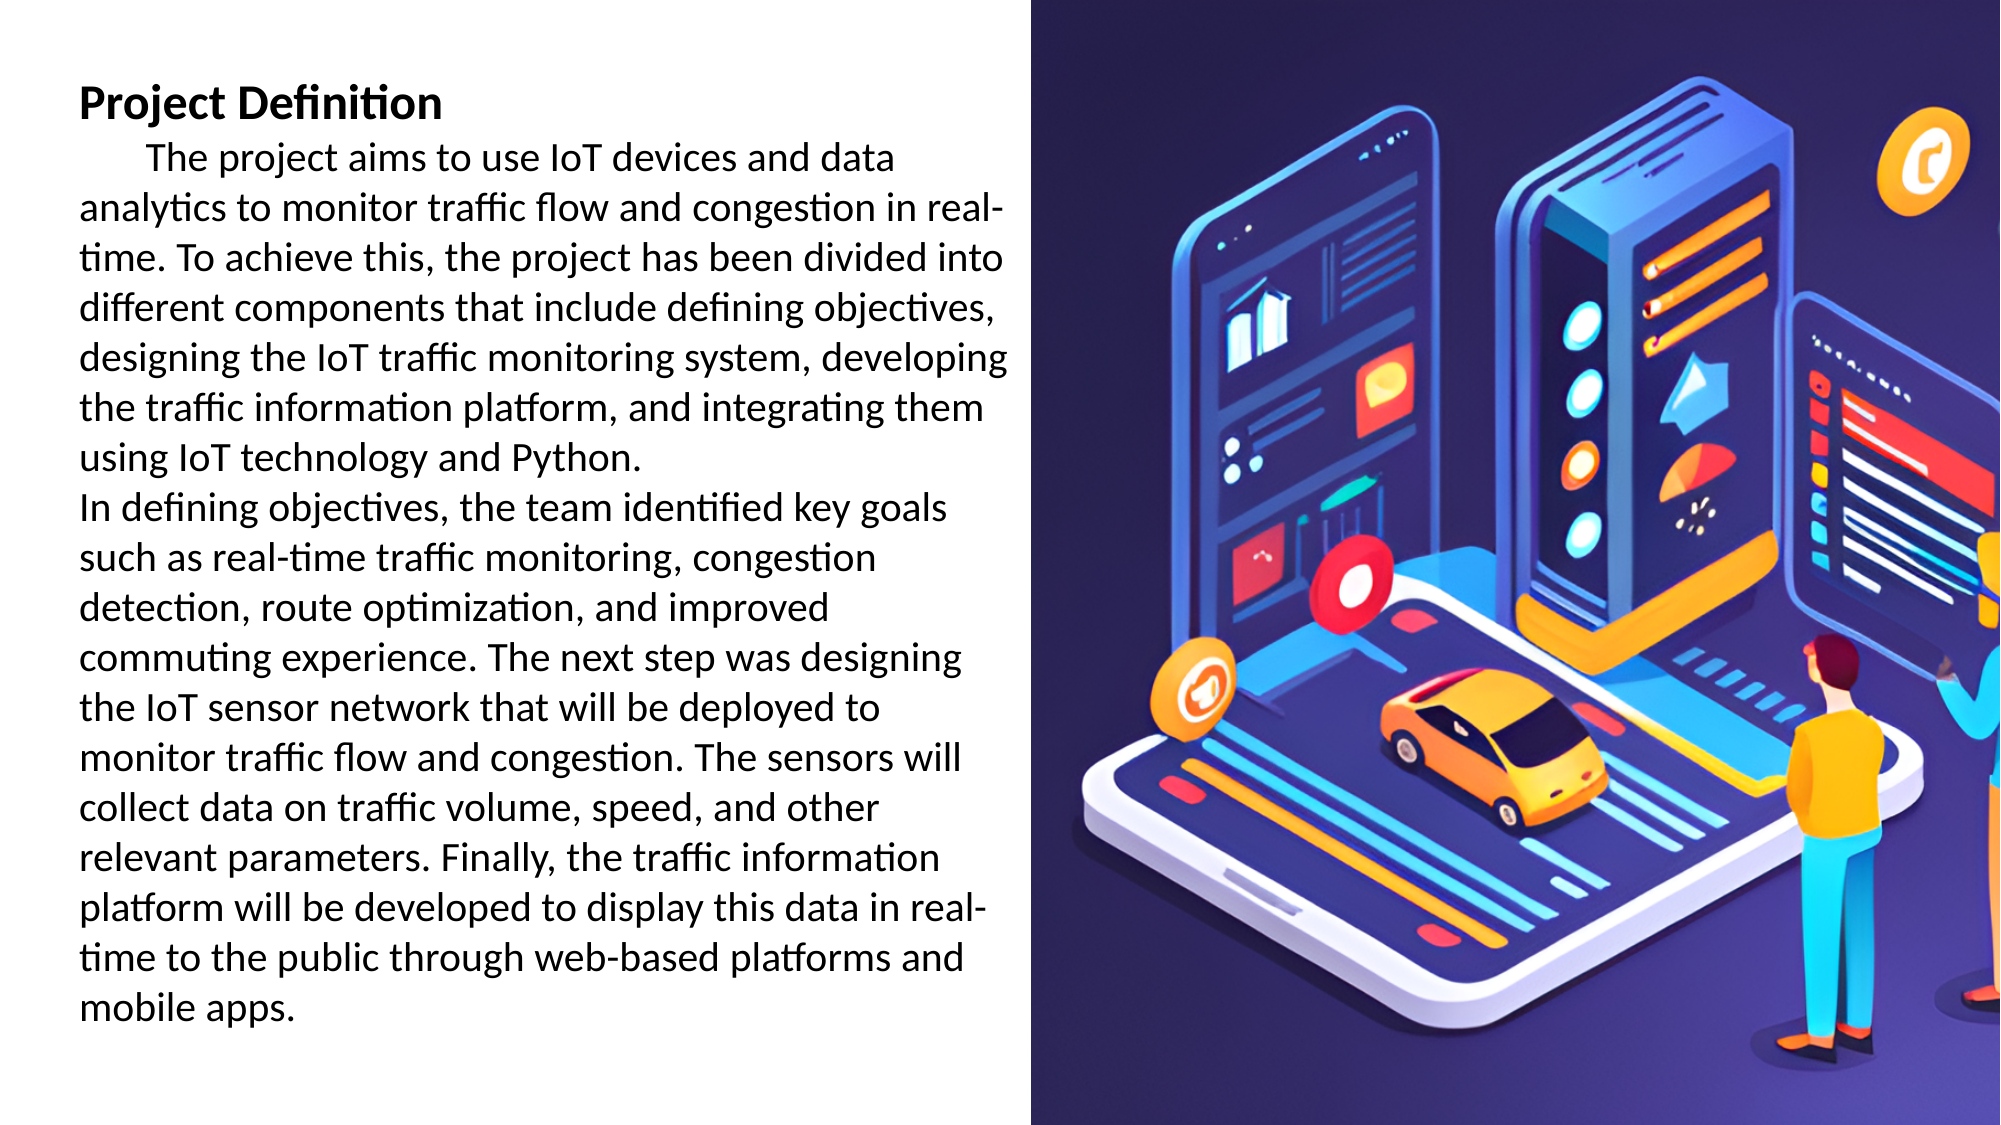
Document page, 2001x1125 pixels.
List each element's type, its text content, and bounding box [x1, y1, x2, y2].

picture [1031, 0, 2000, 1125]
text_box Project Definition The project aims to use IoT devices and data analytics to monitor traffic flow and congestion in real-time. To achieve this, the project has been divided into different components that include defining objectives, designing the IoT traffic monitoring system, developing the traffic information platform, and integrating them using IoT technology and Python. In defining objectives, the team identified key goals such as real-time traffic monitoring, congestion detection, route optimization, and improved commuting experience. The next step was designing the IoT sensor network that will be deployed to monitor traffic flow and congestion. The sensors will collect data on traffic volume, speed, and other relevant parameters. Finally, the traffic information platform will be developed to display this data in real-time to the public through web-based platforms and mobile apps. [64, 62, 1031, 1088]
